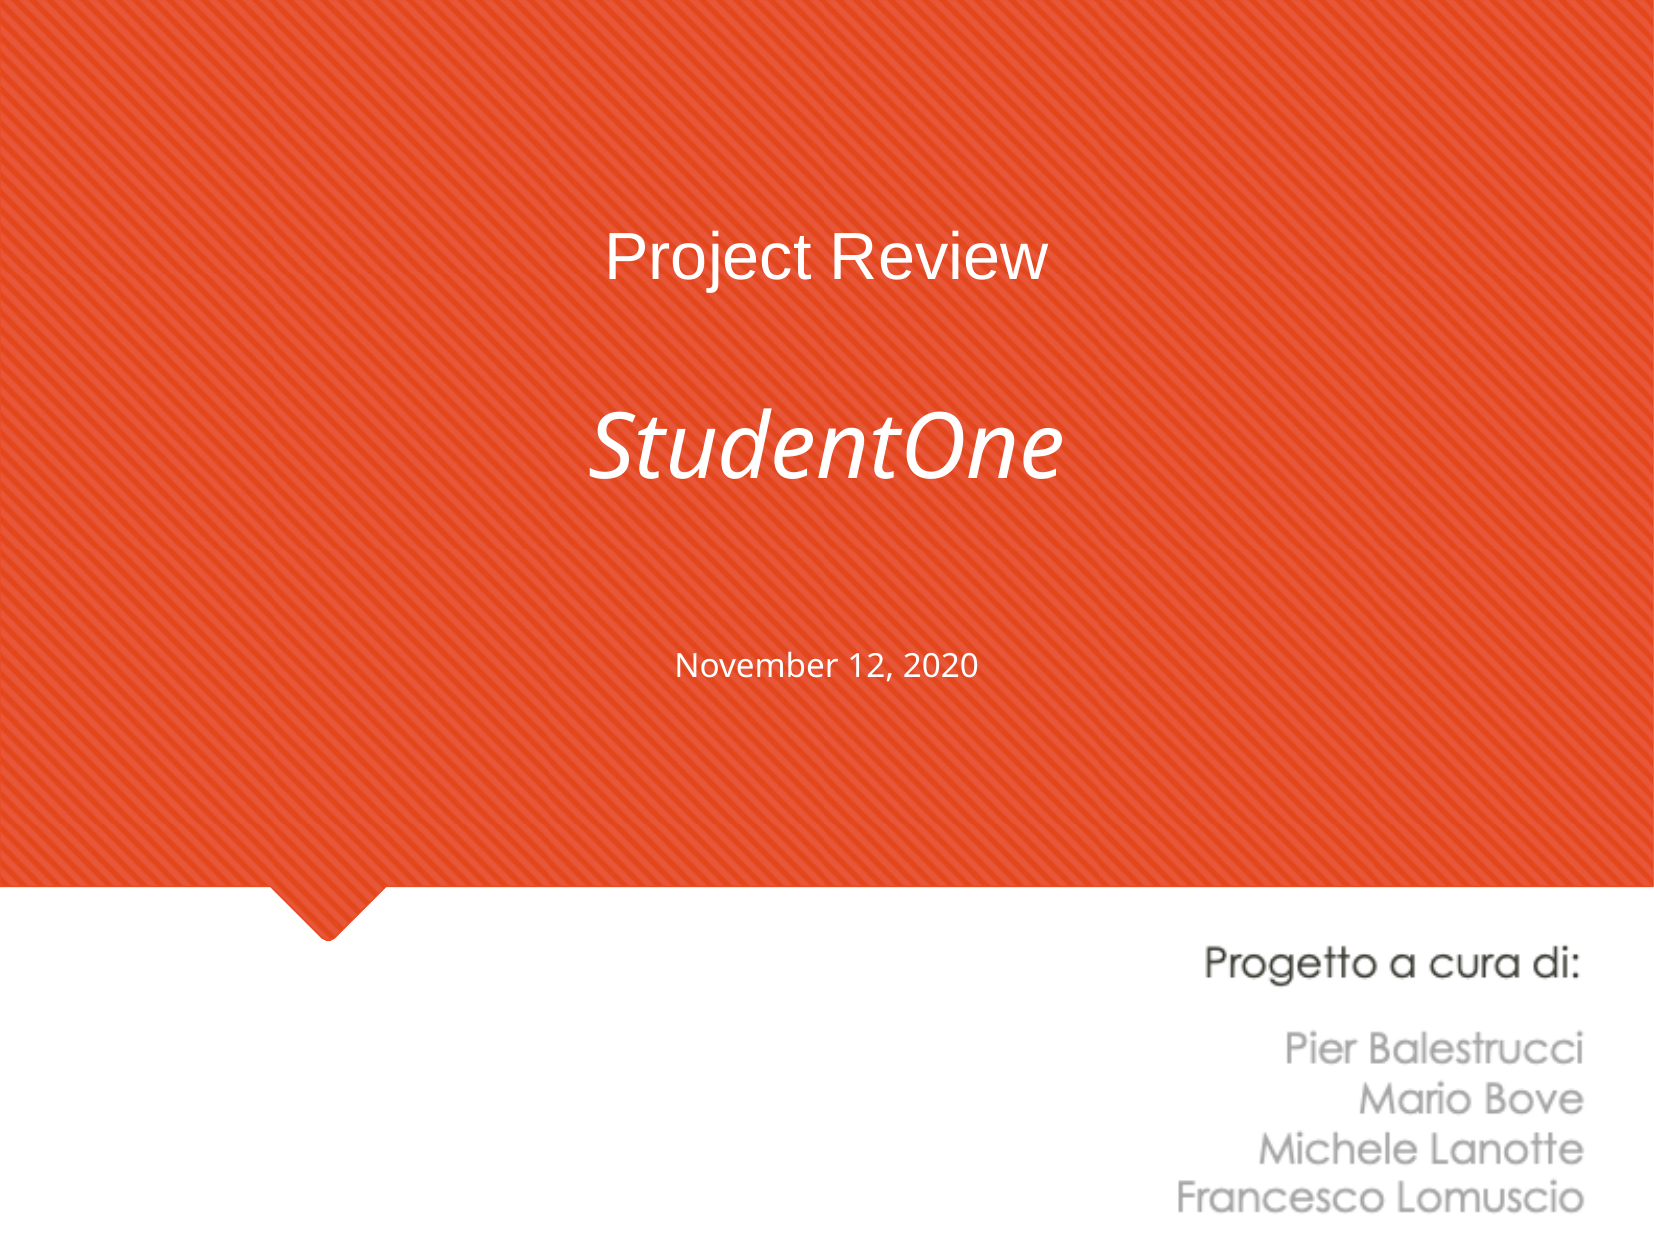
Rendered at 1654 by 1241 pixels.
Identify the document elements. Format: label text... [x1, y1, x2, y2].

text_box Project Review StudentOne November 12, 2020 [82, 0, 1571, 933]
picture [1152, 932, 1622, 1223]
